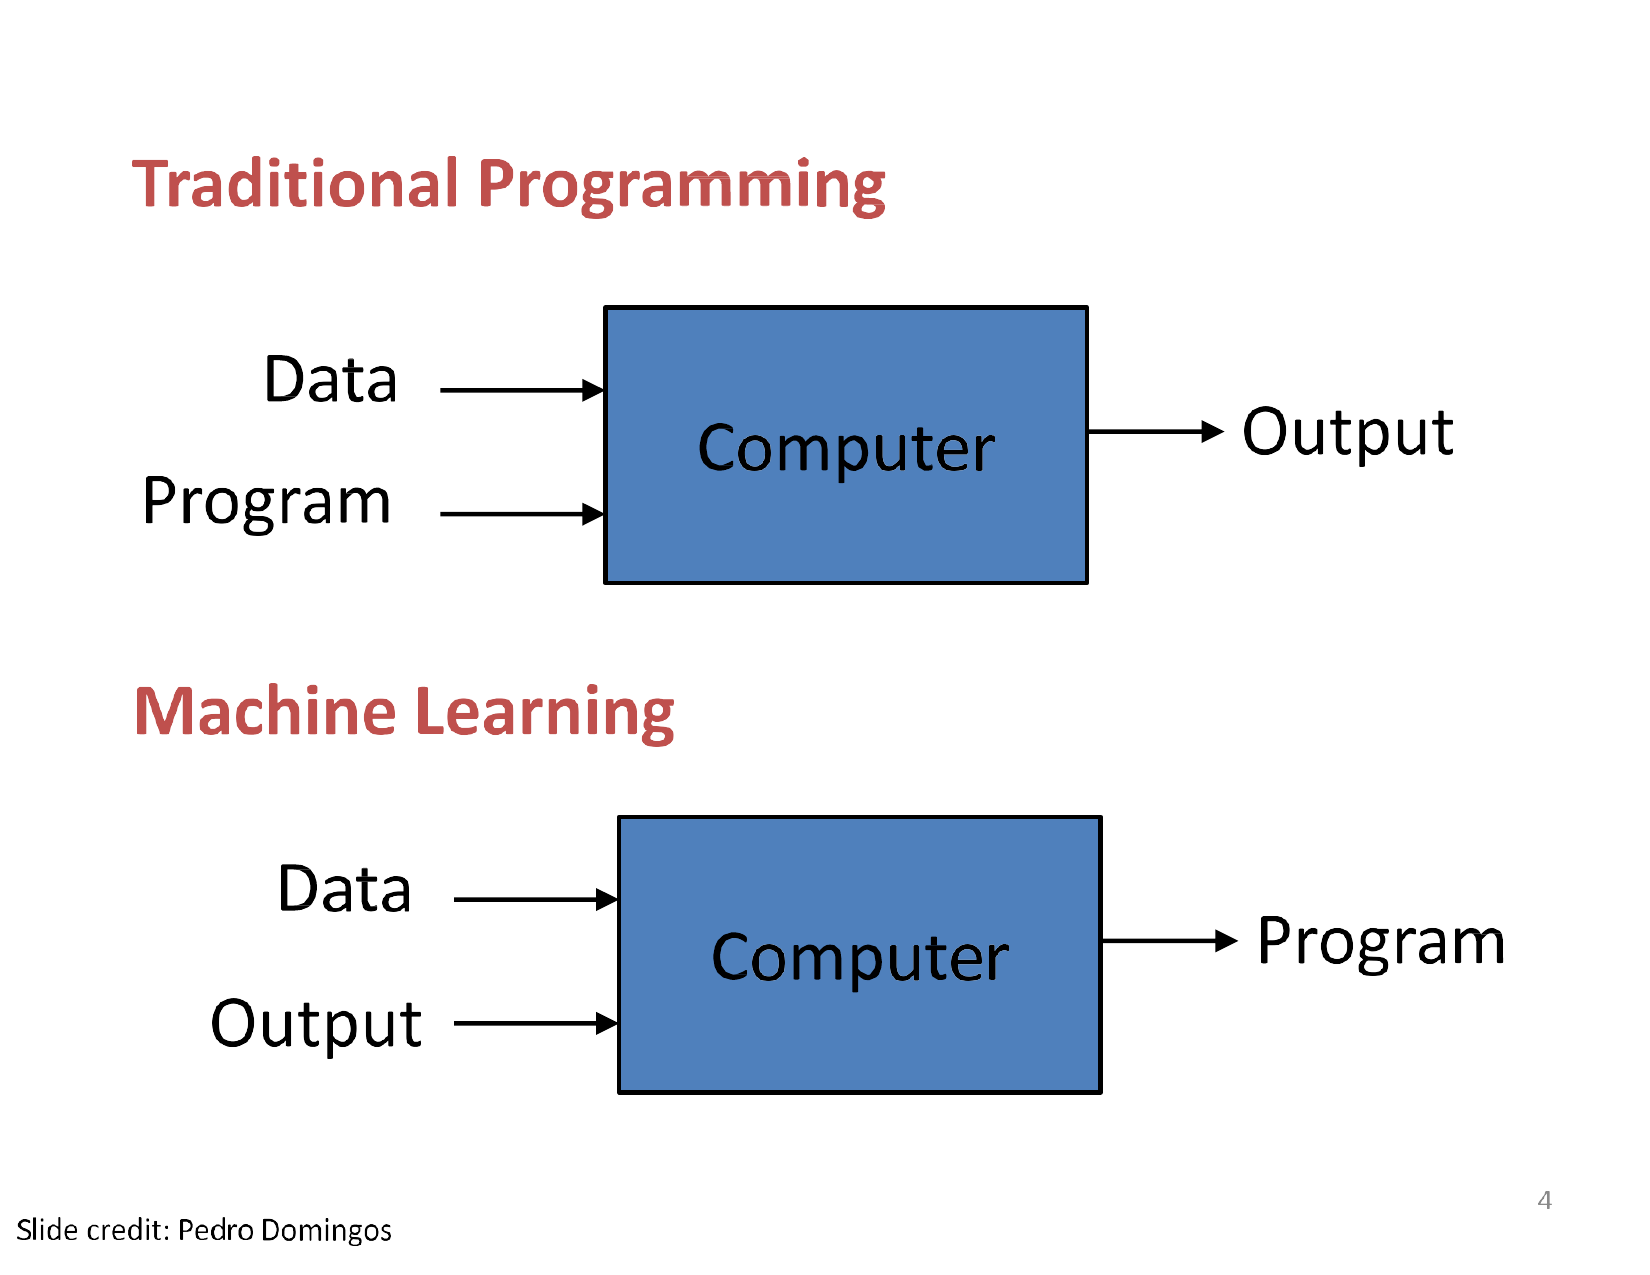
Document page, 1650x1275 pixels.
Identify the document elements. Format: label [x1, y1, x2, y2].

picture [132, 155, 456, 207]
text_box [1455, 928, 1504, 964]
picture [418, 684, 674, 747]
text_box [798, 157, 809, 167]
picture [1244, 406, 1454, 467]
text_box [280, 864, 409, 912]
text_box [739, 170, 791, 207]
picture [263, 1218, 392, 1246]
text_box [340, 487, 389, 523]
picture [212, 998, 422, 1059]
picture [1538, 1190, 1552, 1209]
text_box [179, 1217, 253, 1241]
text_box [453, 814, 1239, 1095]
text_box [439, 305, 1225, 586]
text_box [679, 170, 731, 207]
picture [146, 475, 330, 536]
picture [1260, 916, 1445, 977]
picture [481, 159, 672, 220]
picture [137, 683, 395, 735]
text_box [267, 354, 396, 403]
text_box [816, 170, 886, 220]
text_box [17, 1217, 169, 1241]
text_box [798, 171, 808, 207]
